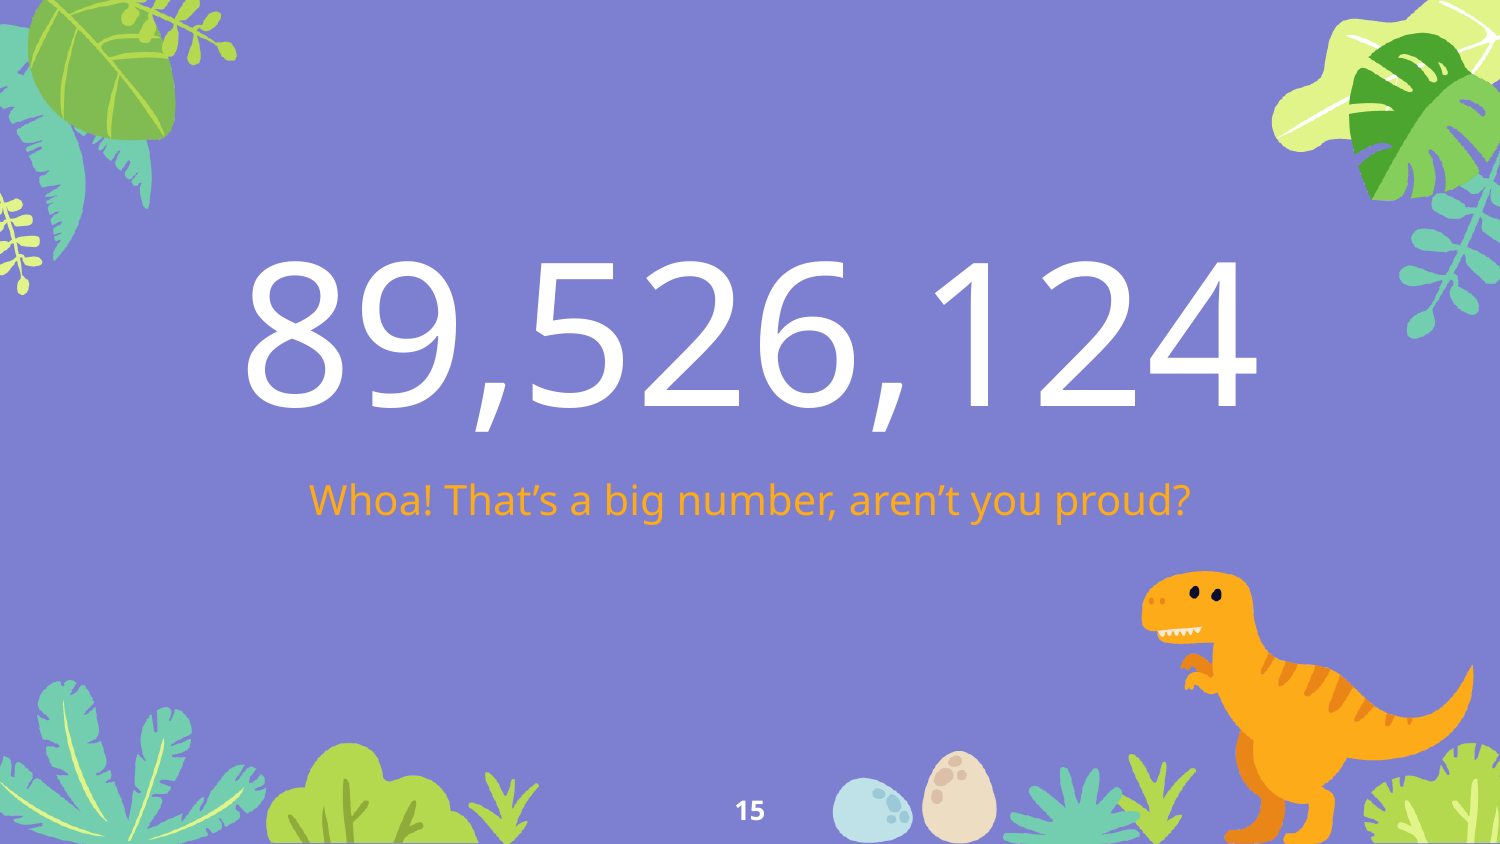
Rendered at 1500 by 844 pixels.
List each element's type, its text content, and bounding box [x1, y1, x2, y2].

subtitle Whoa! That’s a big number, aren’t you proud? [186, 465, 1314, 595]
picture [0, 0, 1500, 844]
title 89,526,124 [186, 259, 1314, 450]
slide_number 15 [705, 779, 795, 844]
